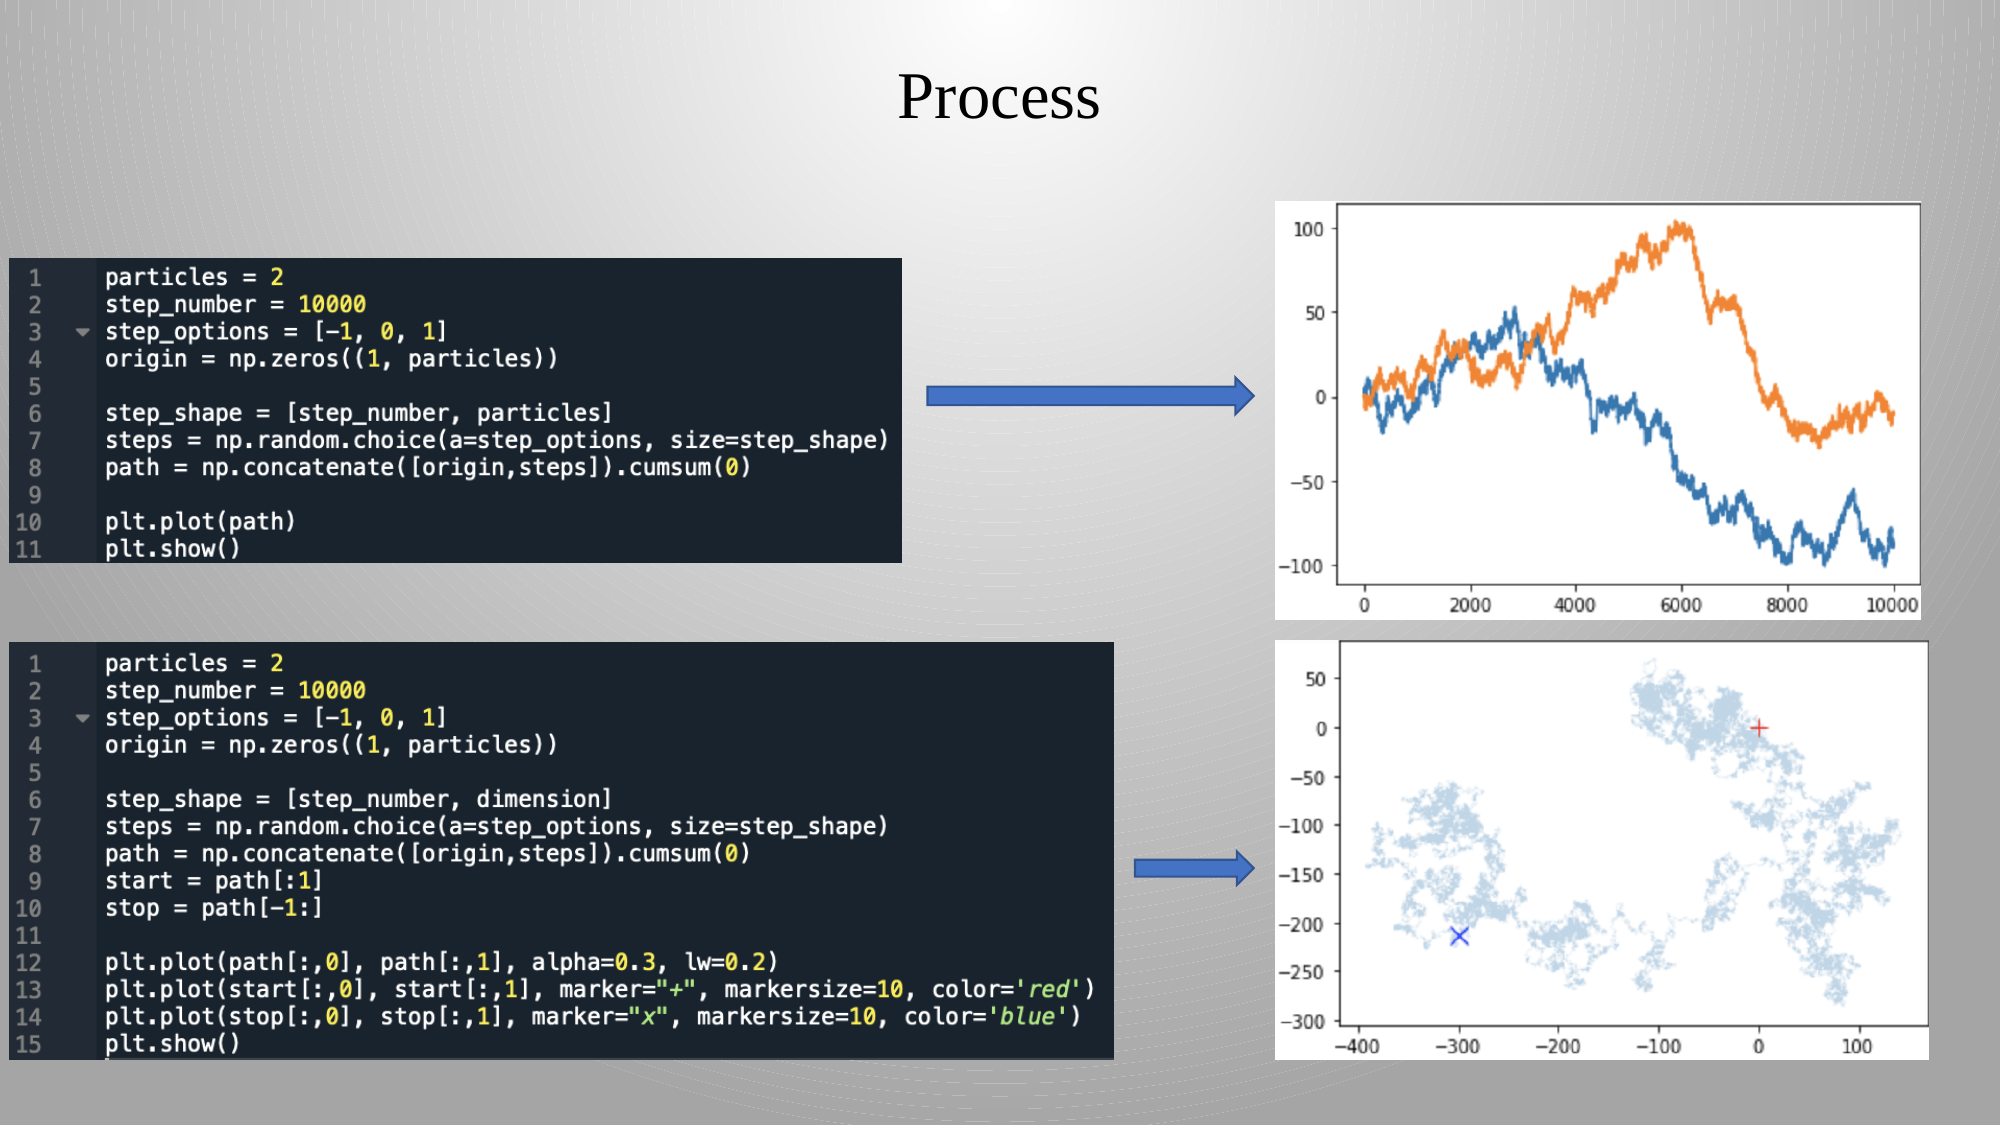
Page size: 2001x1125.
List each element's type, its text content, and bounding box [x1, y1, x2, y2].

picture [1274, 640, 1929, 1060]
picture [9, 258, 902, 563]
picture [9, 642, 1114, 1060]
text_box [1133, 848, 1256, 888]
picture [1274, 201, 1921, 620]
title Process [0, 35, 2000, 141]
text_box [926, 374, 1256, 417]
